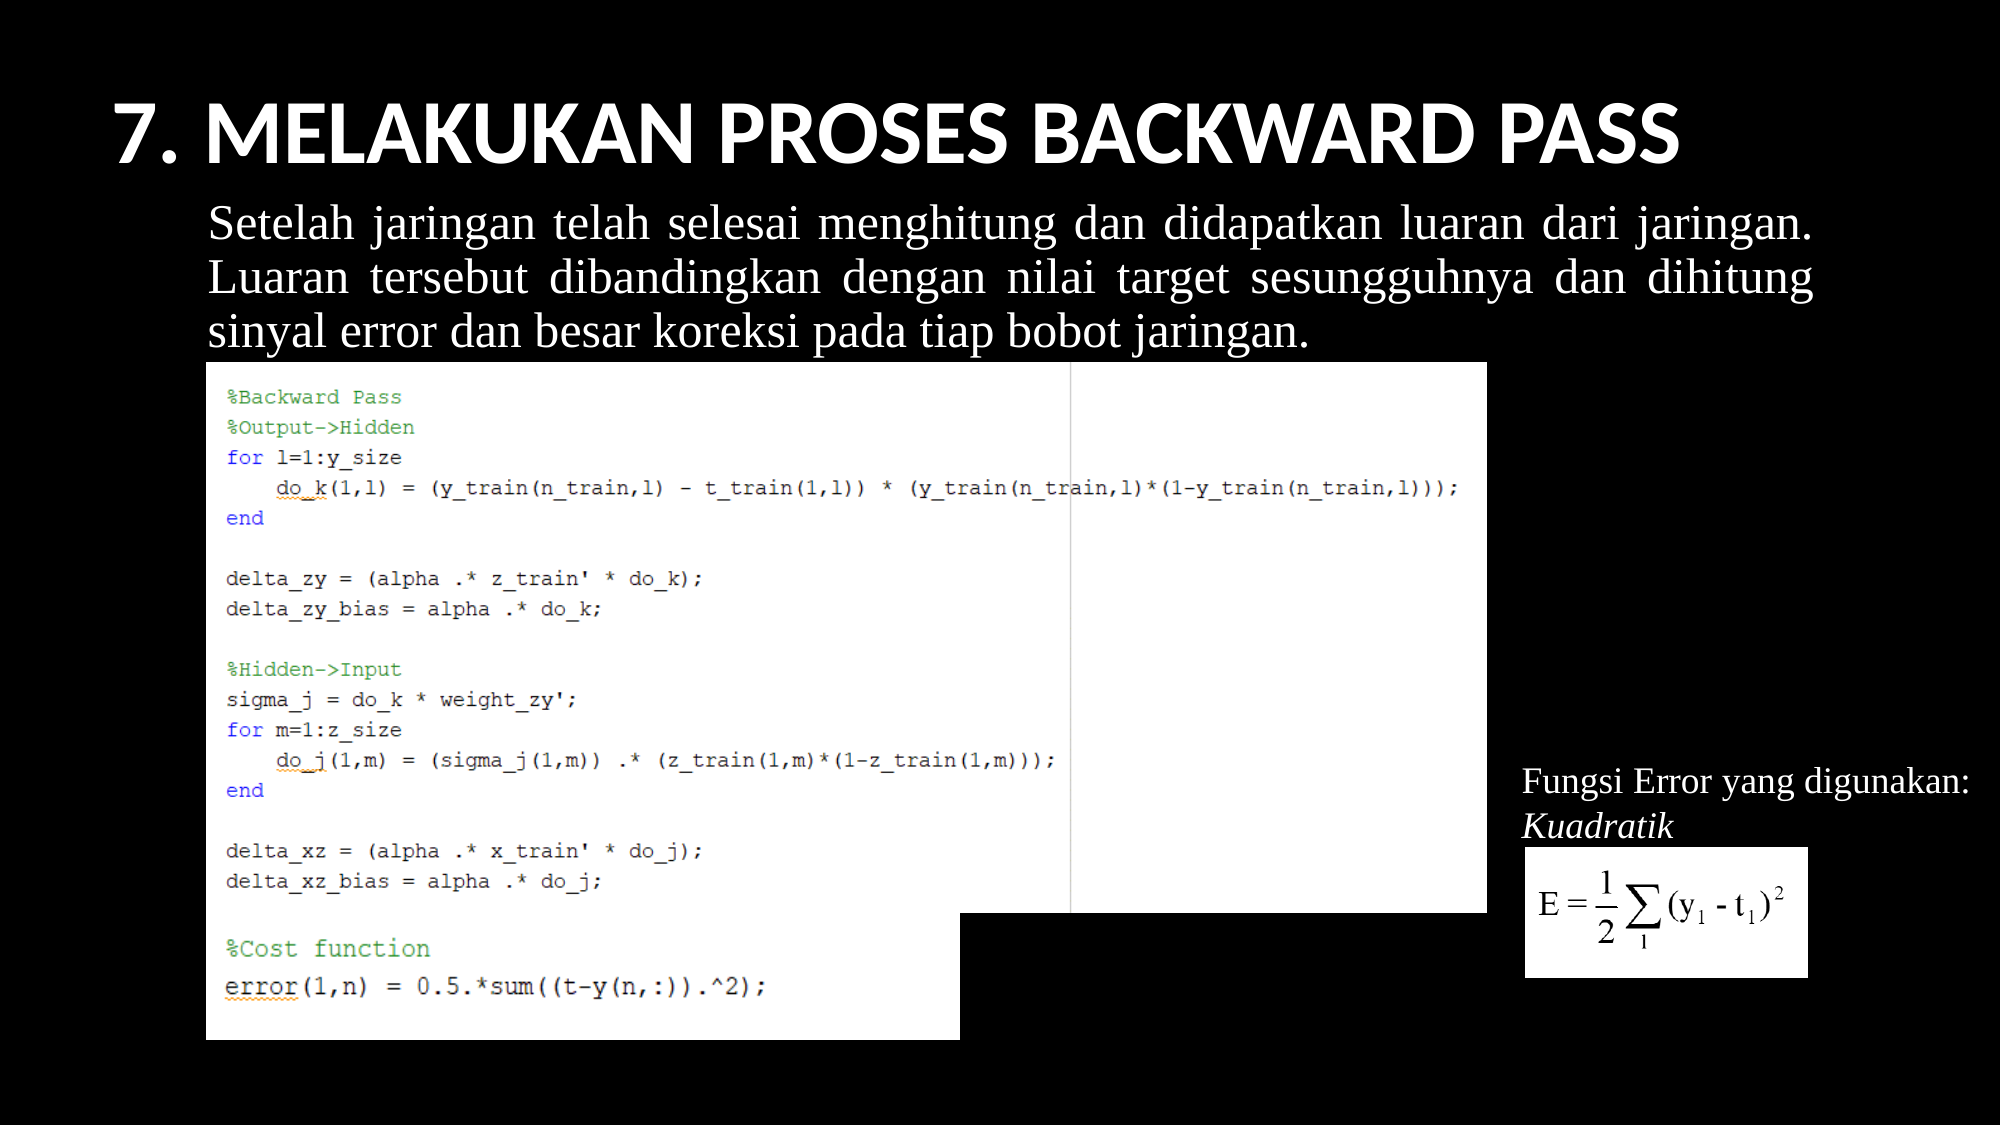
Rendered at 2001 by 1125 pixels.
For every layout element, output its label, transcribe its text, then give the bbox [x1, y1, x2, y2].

list Setelah jaringan telah selesai menghitung dan didapatkan luaran dari jaringan. Luaran tersebut dibandingkan dengan nilai target sesungguhnya dan dihitung sinyal error dan besar koreksi pada tiap bobot jaringan. [192, 188, 1830, 903]
picture [1525, 847, 1808, 978]
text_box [206, 362, 1486, 1041]
text_box Fungsi Error yang digunakan: Kuadratik [1506, 748, 2000, 854]
title 7. MELAKUKAN PROSES BACKWARD PASS [96, 24, 1822, 243]
